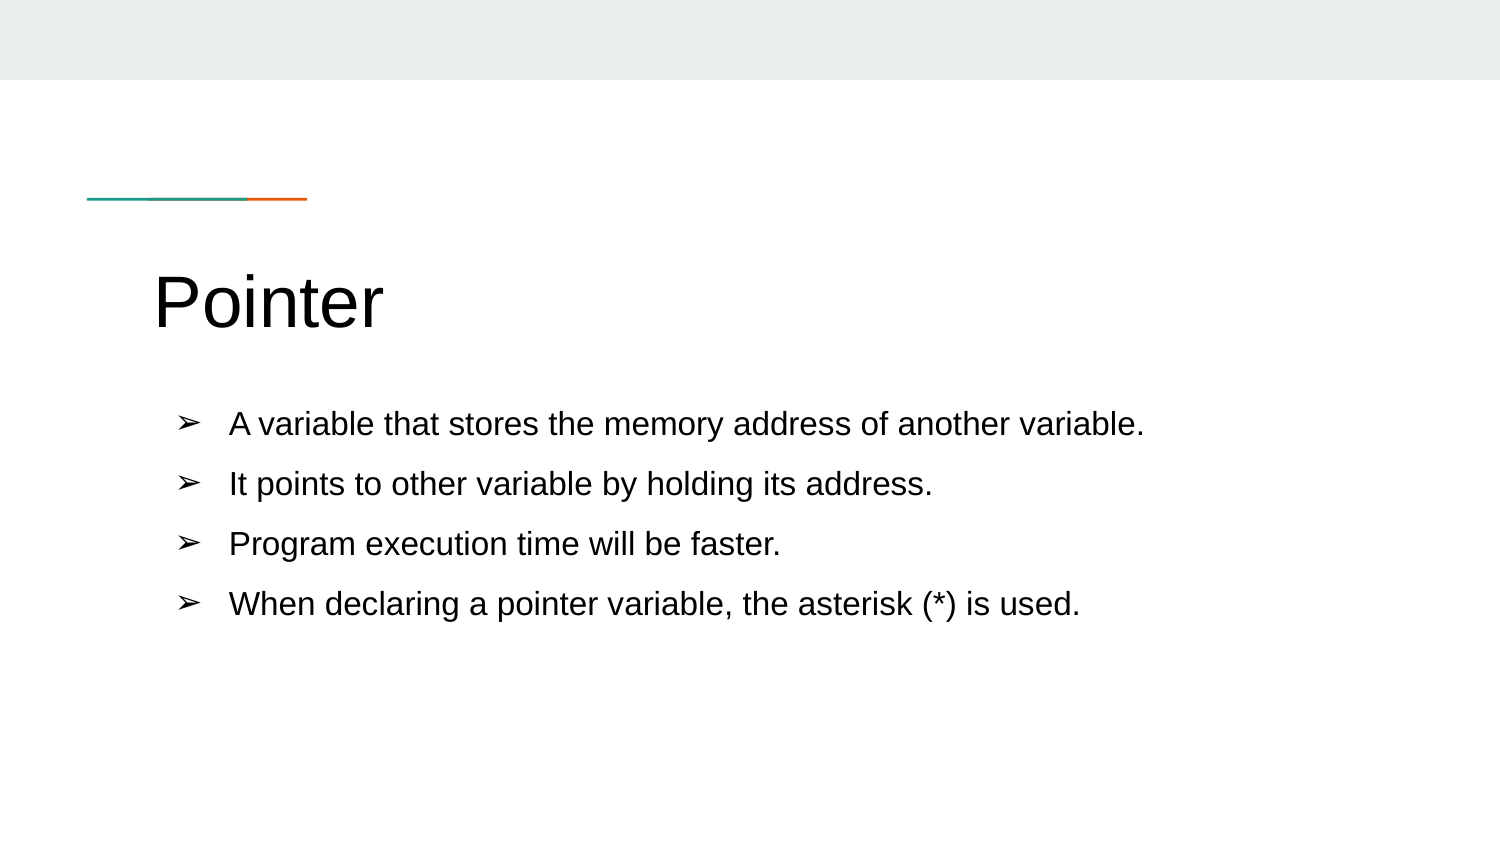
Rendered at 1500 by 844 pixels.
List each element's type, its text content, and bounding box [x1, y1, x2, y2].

text_box Pointer A variable that stores the memory address of another variable. It points to other variable by holding its address. Program execution time will be faster. When declaring a pointer variable, the asterisk (*) is used. [138, 239, 1293, 745]
